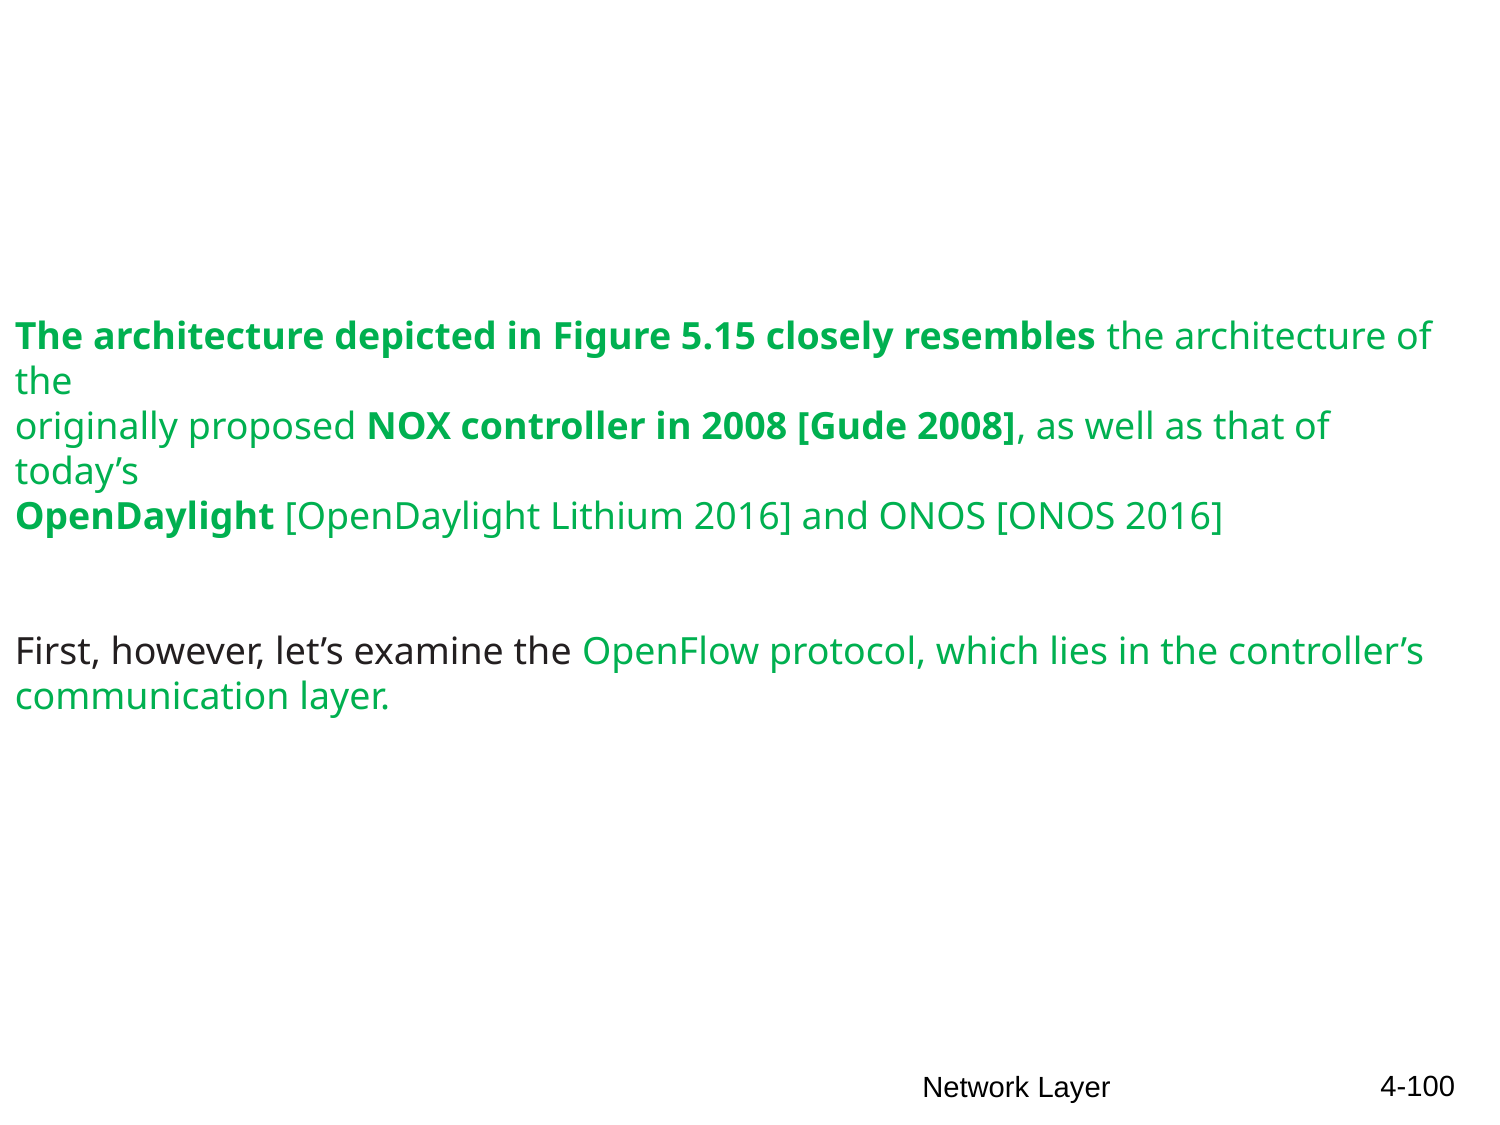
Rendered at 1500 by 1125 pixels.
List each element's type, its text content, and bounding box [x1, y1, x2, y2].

slide_number 4-100 [1365, 1060, 1477, 1106]
footer Network Layer [907, 1060, 1383, 1108]
text_box The architecture depicted in Figure 5.15 closely resembles the architecture of the originally proposed NOX controller in 2008 [Gude 2008], as well as that of today’s OpenDaylight [OpenDaylight Lithium 2016] and ONOS [ONOS 2016] First, however, let’s examine the OpenFlow protocol, which lies in the controller’s communication layer. [0, 304, 1477, 725]
